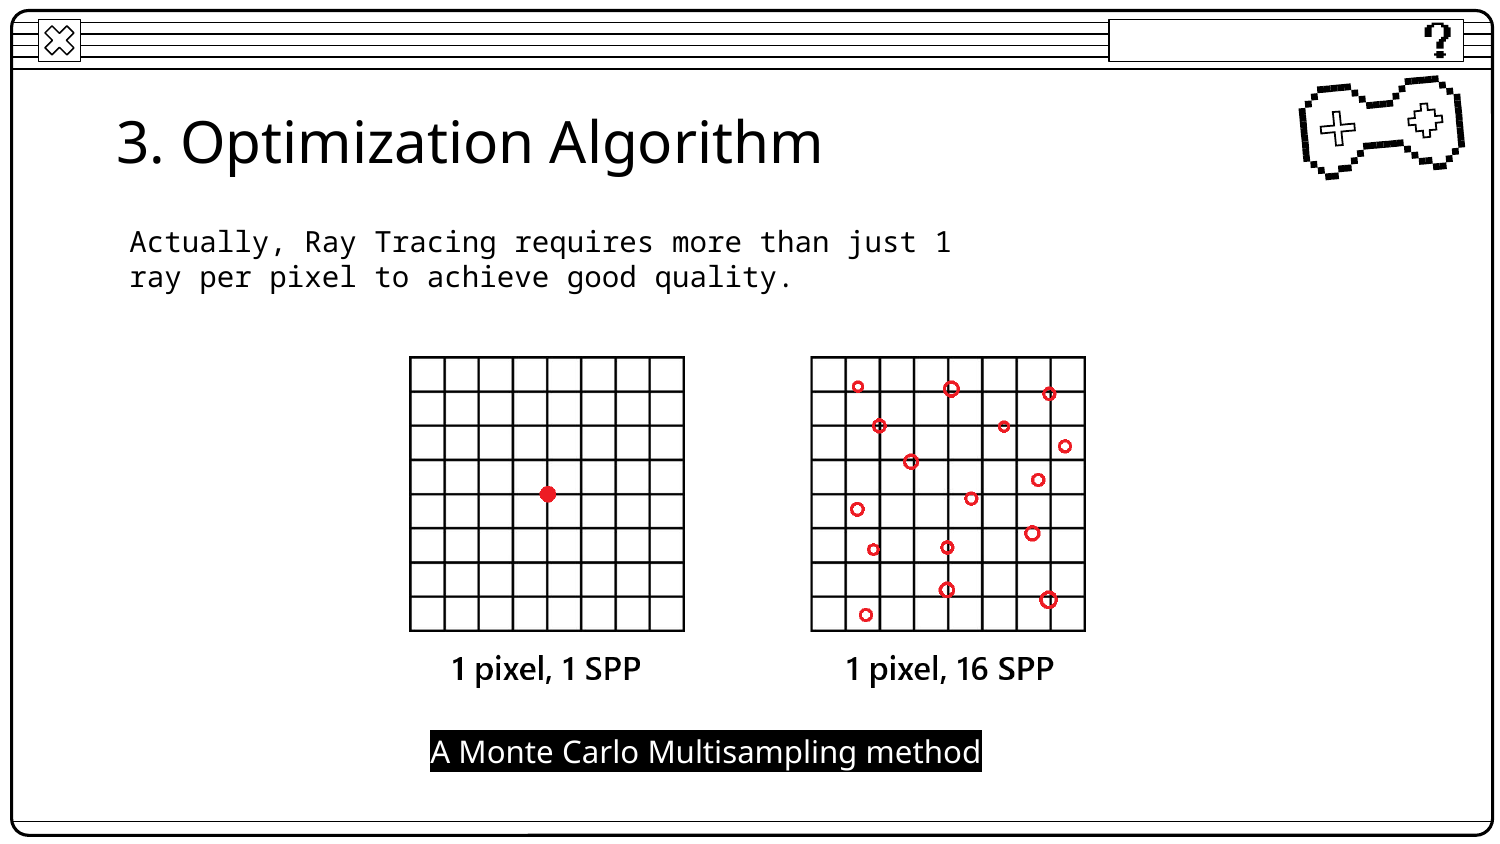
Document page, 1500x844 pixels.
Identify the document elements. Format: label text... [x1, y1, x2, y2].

text_box A Monte Carlo Multisampling method [394, 708, 1106, 793]
text_box Actually, Ray Tracing requires more than just 1 ray per pixel to achieve good quality. [114, 215, 977, 301]
title 3. Optimization Algorithm [81, 93, 859, 188]
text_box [1298, 75, 1466, 181]
picture [408, 355, 1114, 698]
